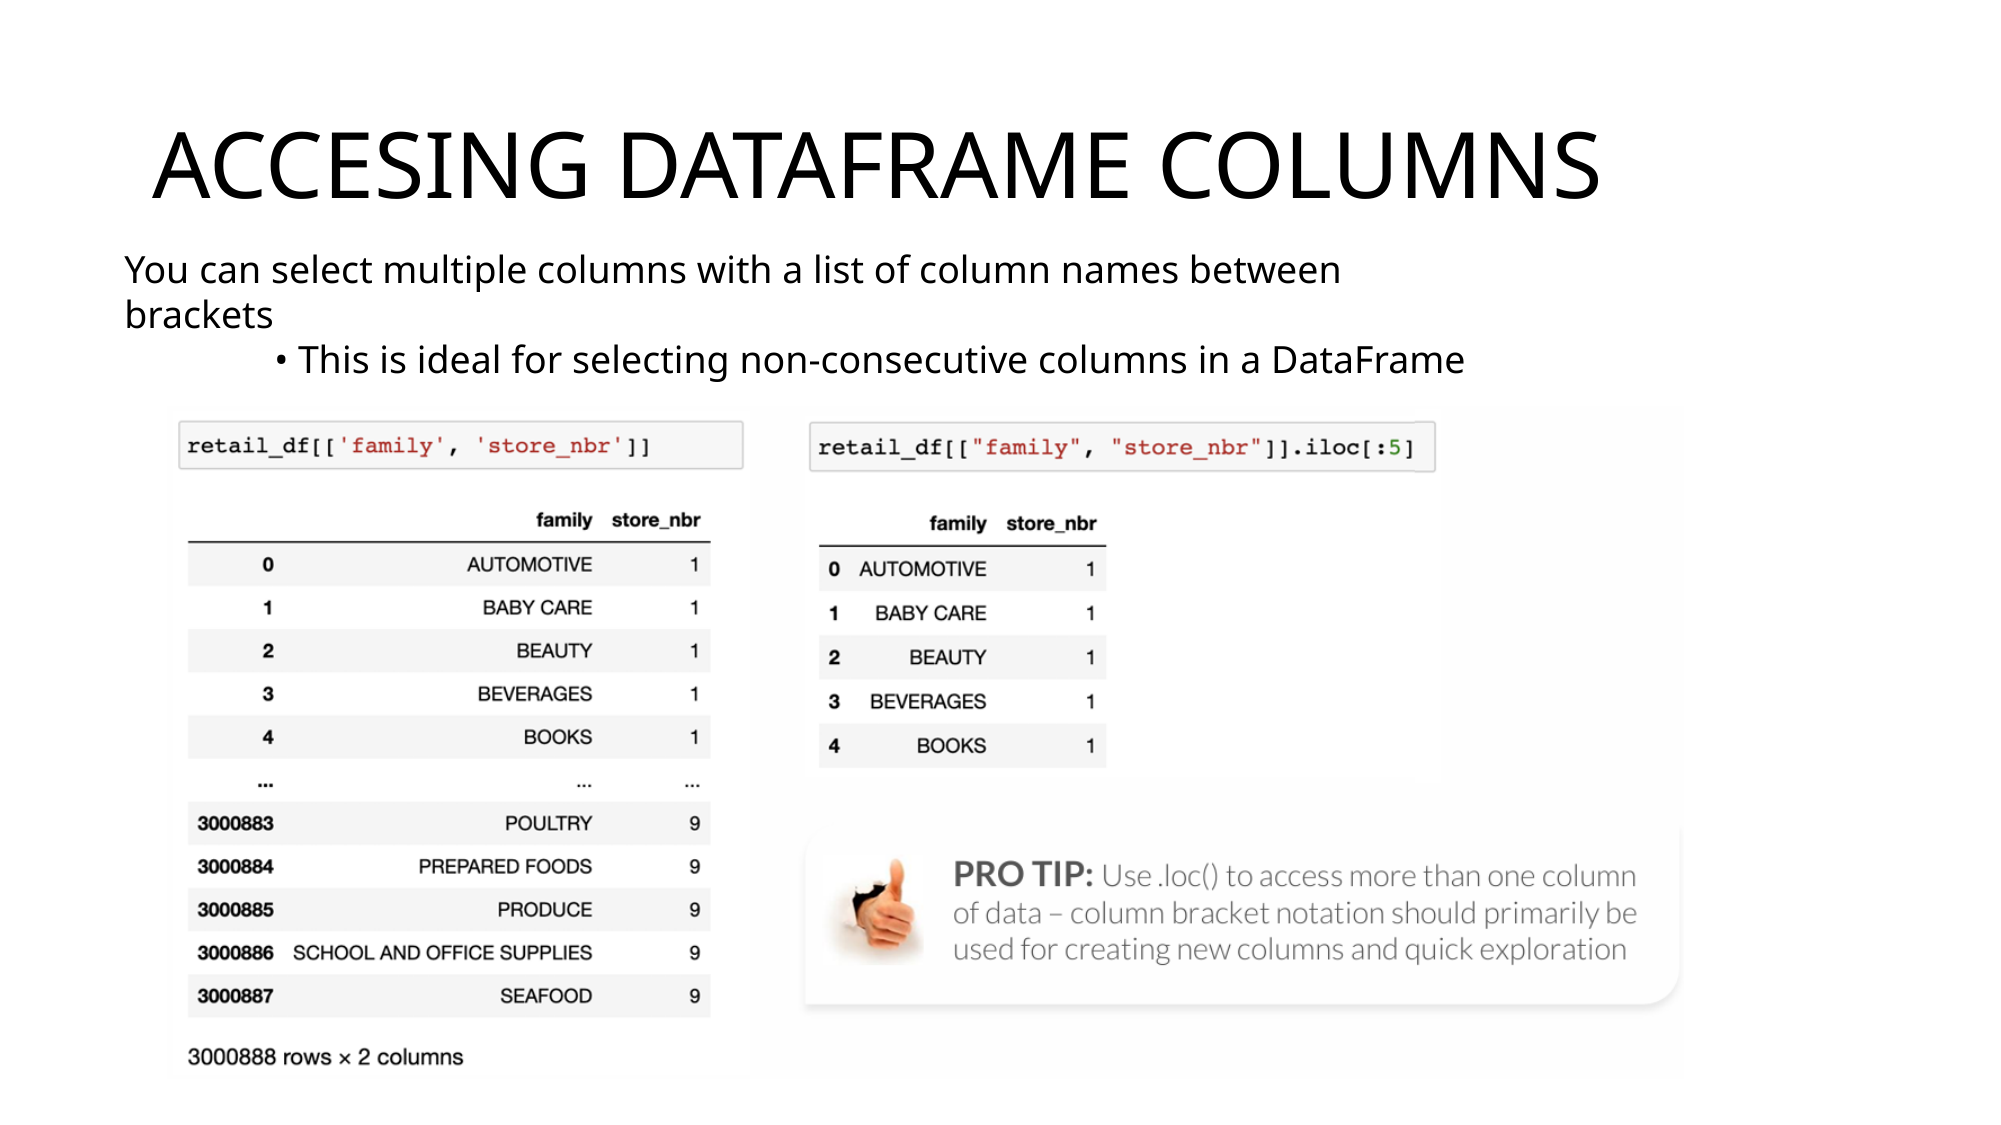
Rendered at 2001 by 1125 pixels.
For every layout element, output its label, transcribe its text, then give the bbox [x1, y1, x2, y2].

title ACCESING DATAFRAME COLUMNS [137, 59, 1863, 278]
picture [167, 405, 1685, 1079]
text_box You can select multiple columns with a list of column names between brackets • This is ideal for selecting non-consecutive columns in a DataFrame [109, 238, 1504, 389]
